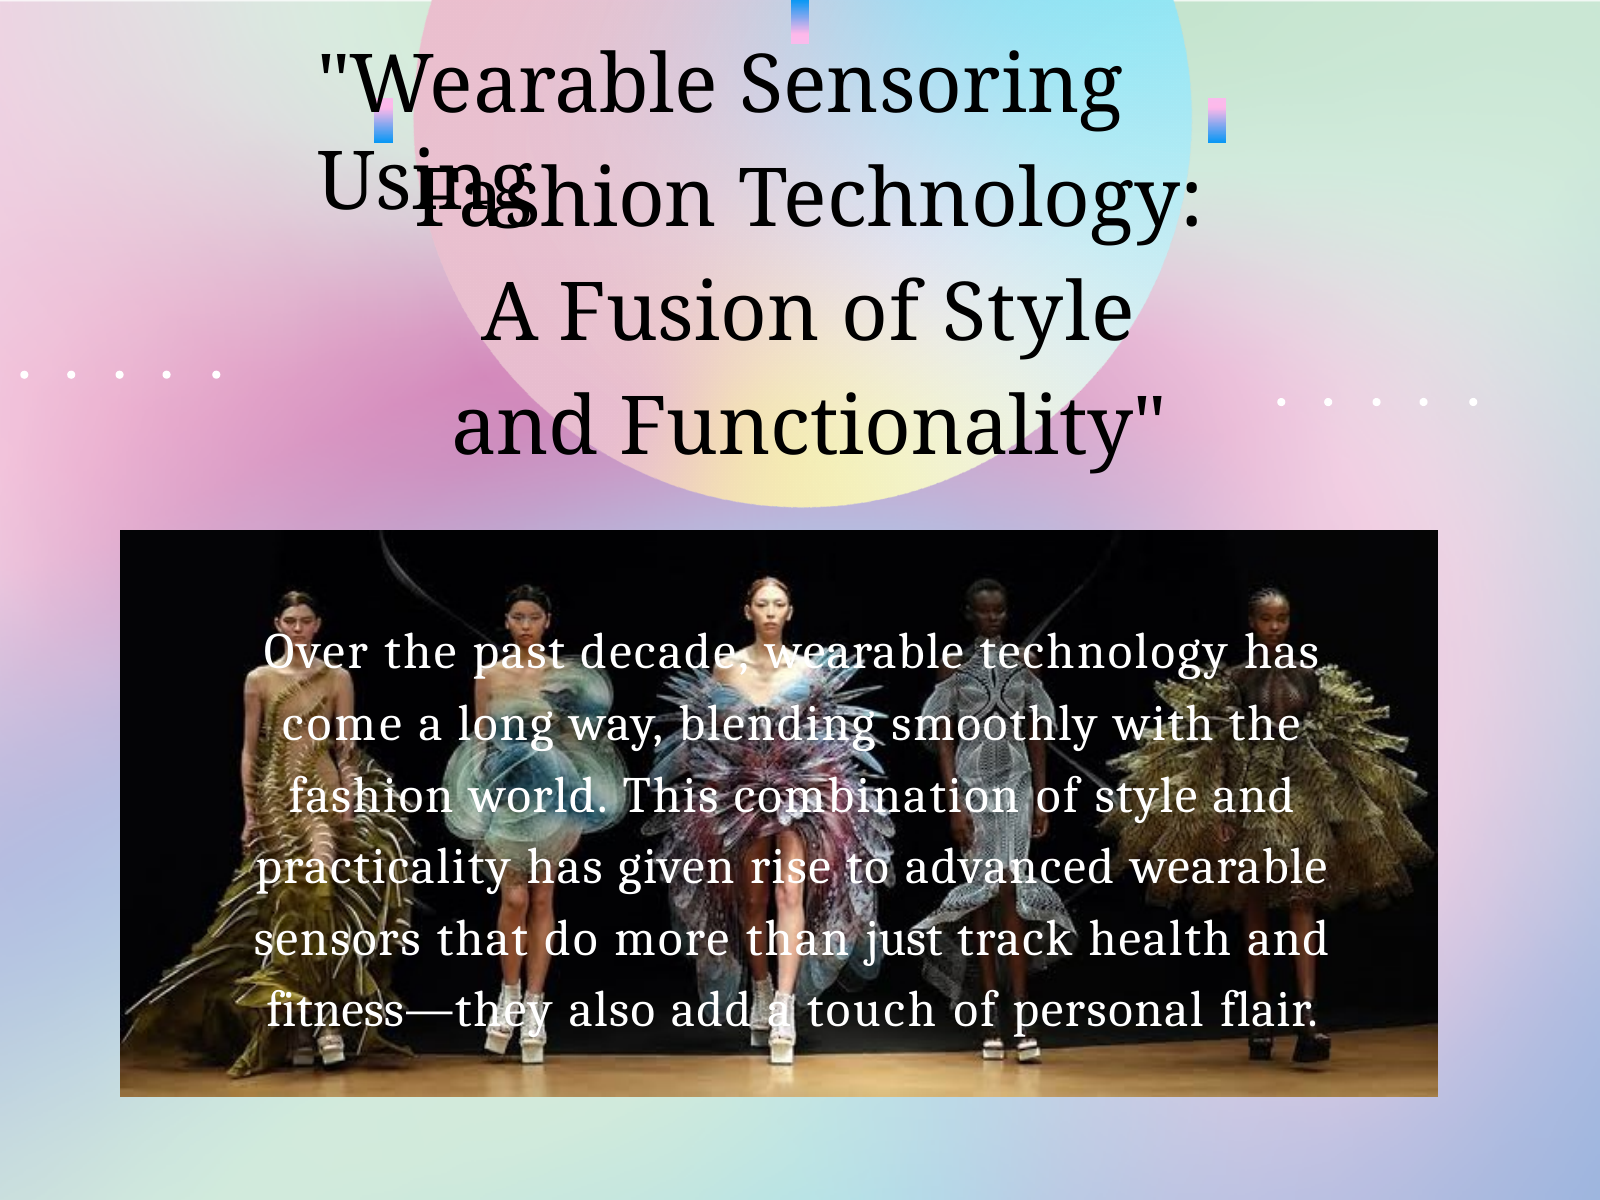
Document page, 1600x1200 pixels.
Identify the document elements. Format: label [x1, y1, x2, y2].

text_box [0, 0, 1600, 1200]
